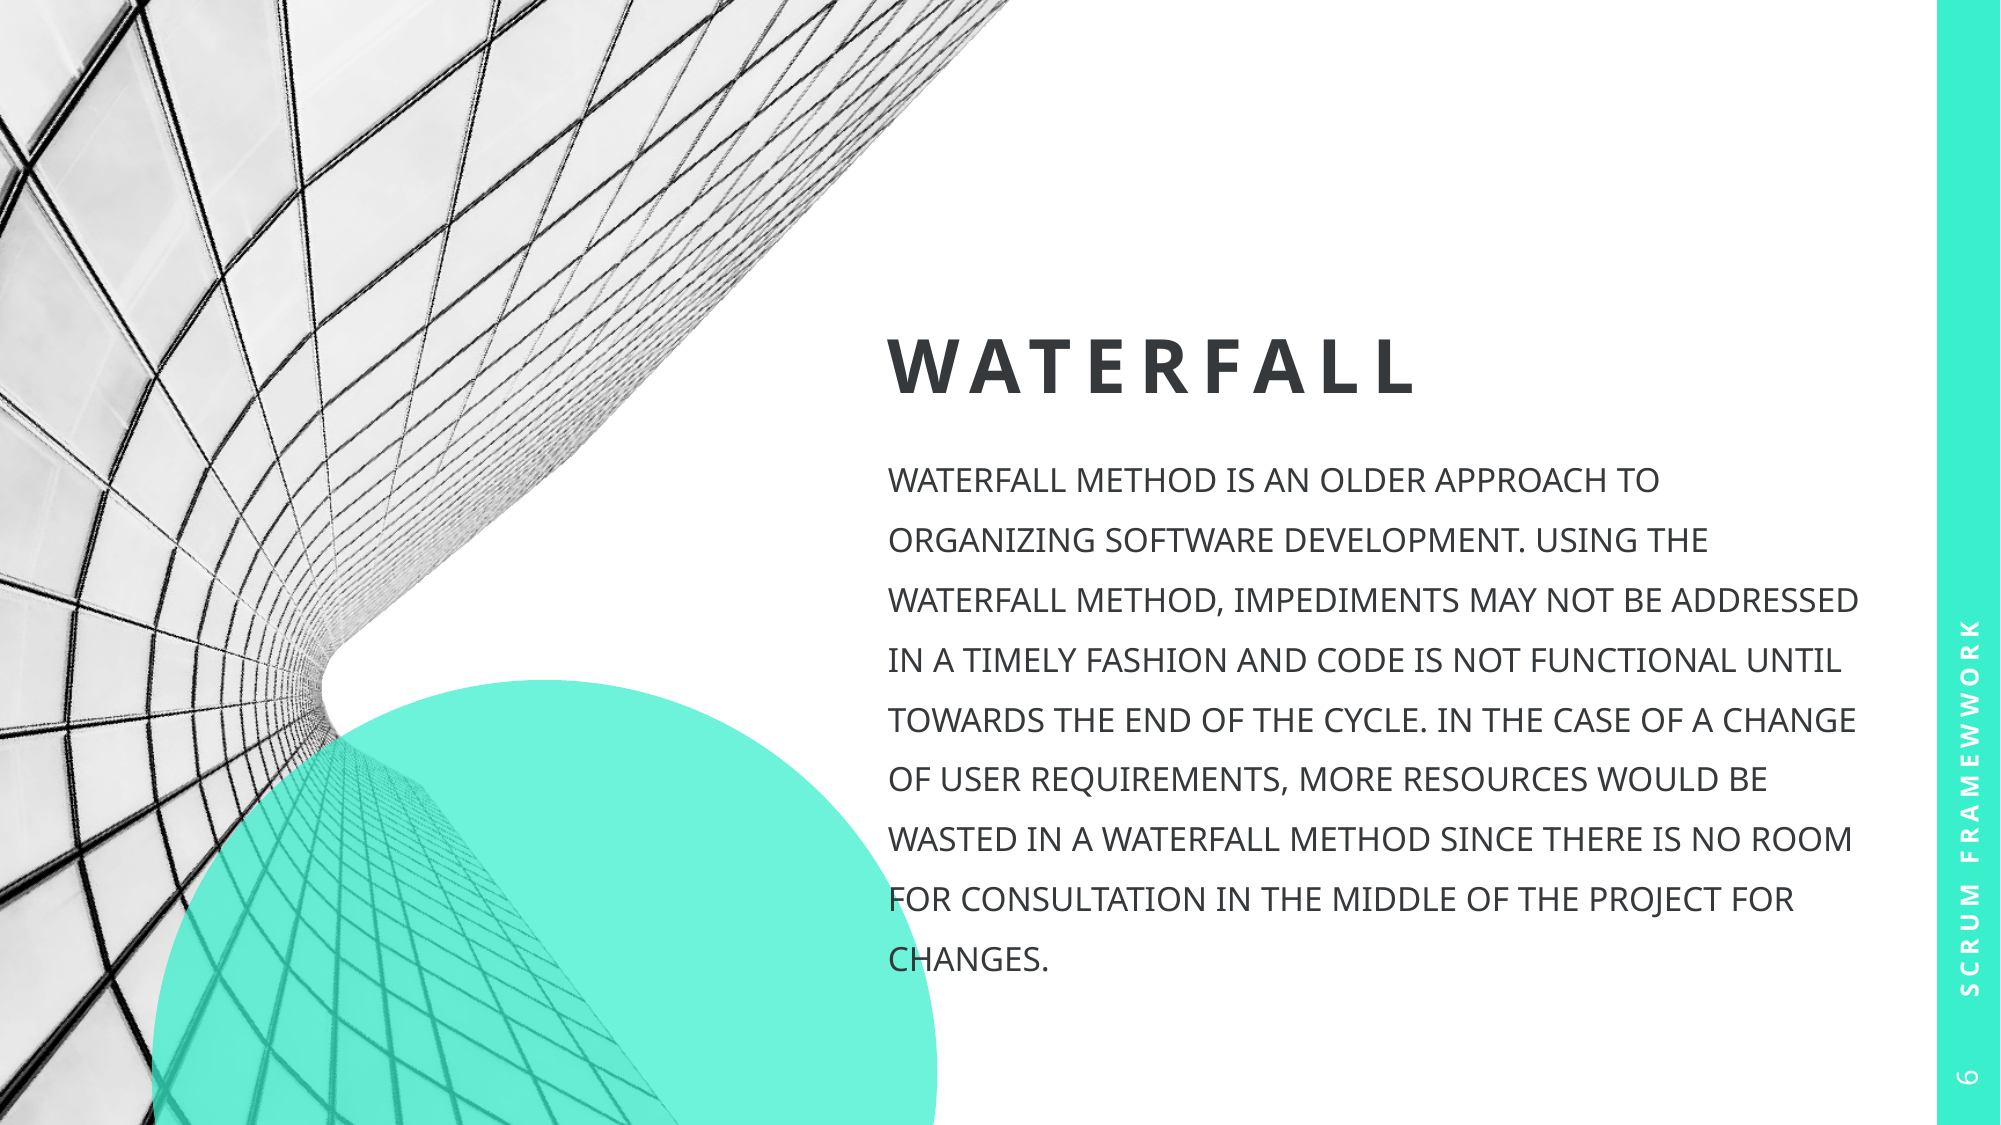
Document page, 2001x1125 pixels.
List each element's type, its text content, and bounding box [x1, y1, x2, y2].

footer Scrum Framewwork [1937, 0, 2000, 1032]
title Waterfall [888, 173, 1878, 410]
subtitle Waterfall method is an older approach to organizing software development. Using the waterfall method, impediments may not be addressed in a timely fashion and code is not functional until towards the end of the cycle. In the case of a change of user requirements, more resources would be wasted in a waterfall method since there is no room for consultation in the middle of the project for changes. [888, 439, 1878, 952]
slide_number 6 [1937, 1032, 2000, 1125]
